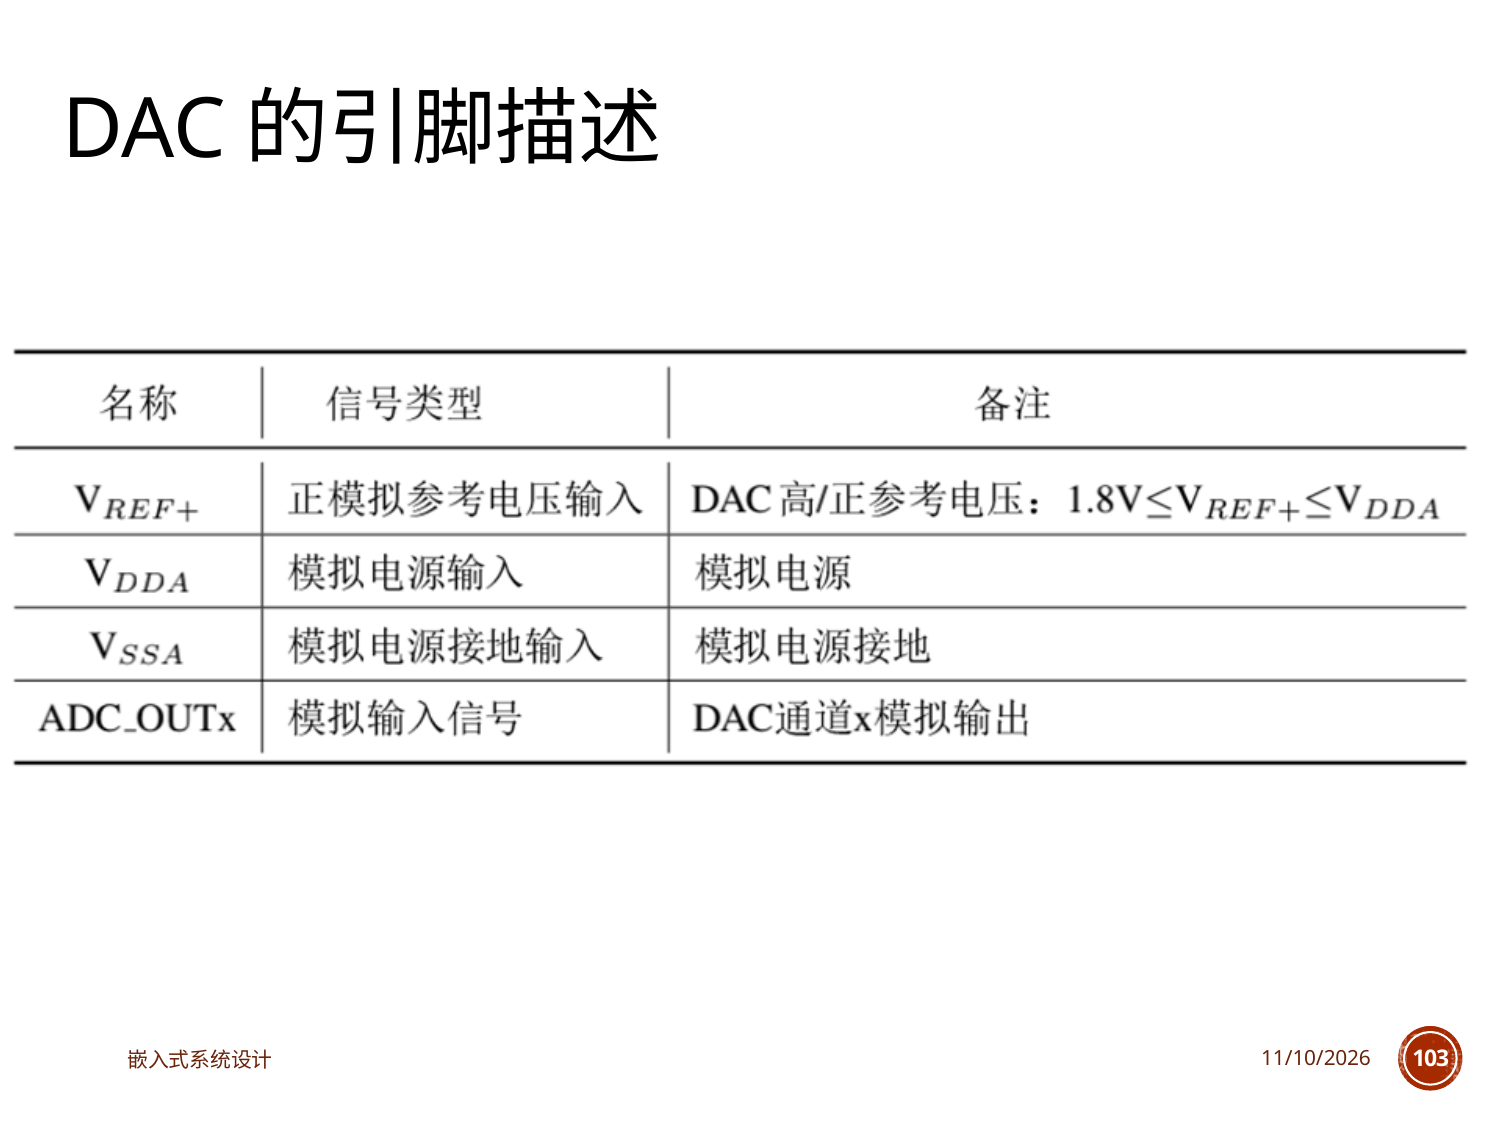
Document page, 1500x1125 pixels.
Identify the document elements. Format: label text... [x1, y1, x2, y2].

picture [5, 335, 1495, 790]
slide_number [982, 1028, 1386, 1089]
title DAC的引脚描述 [47, 46, 1471, 215]
slide_number 103 [1391, 1028, 1471, 1089]
footer 嵌入式系统设计 [112, 1028, 891, 1089]
